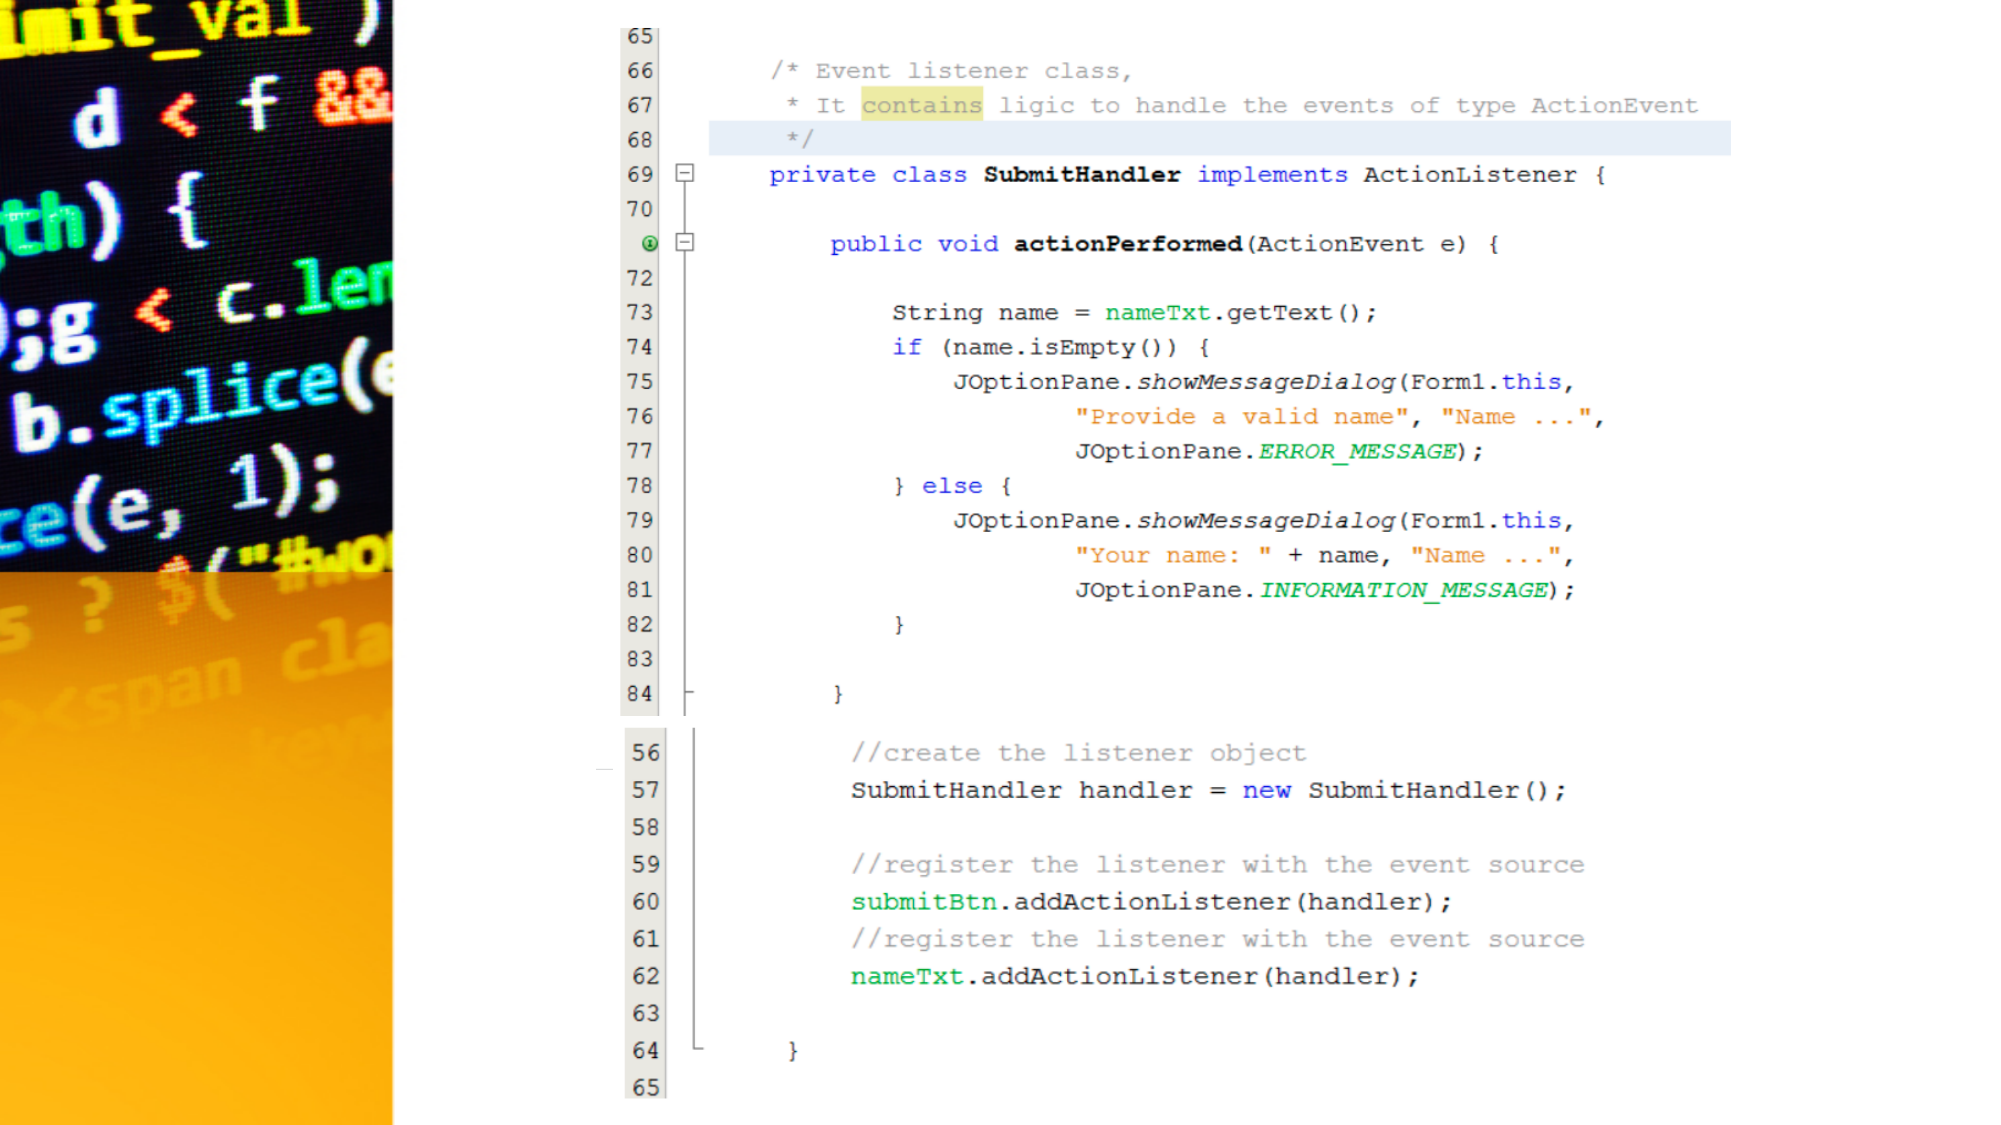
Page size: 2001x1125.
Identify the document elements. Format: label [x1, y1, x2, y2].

picture [0, 0, 2001, 1125]
list [595, 17, 1732, 770]
picture [0, 512, 14, 520]
